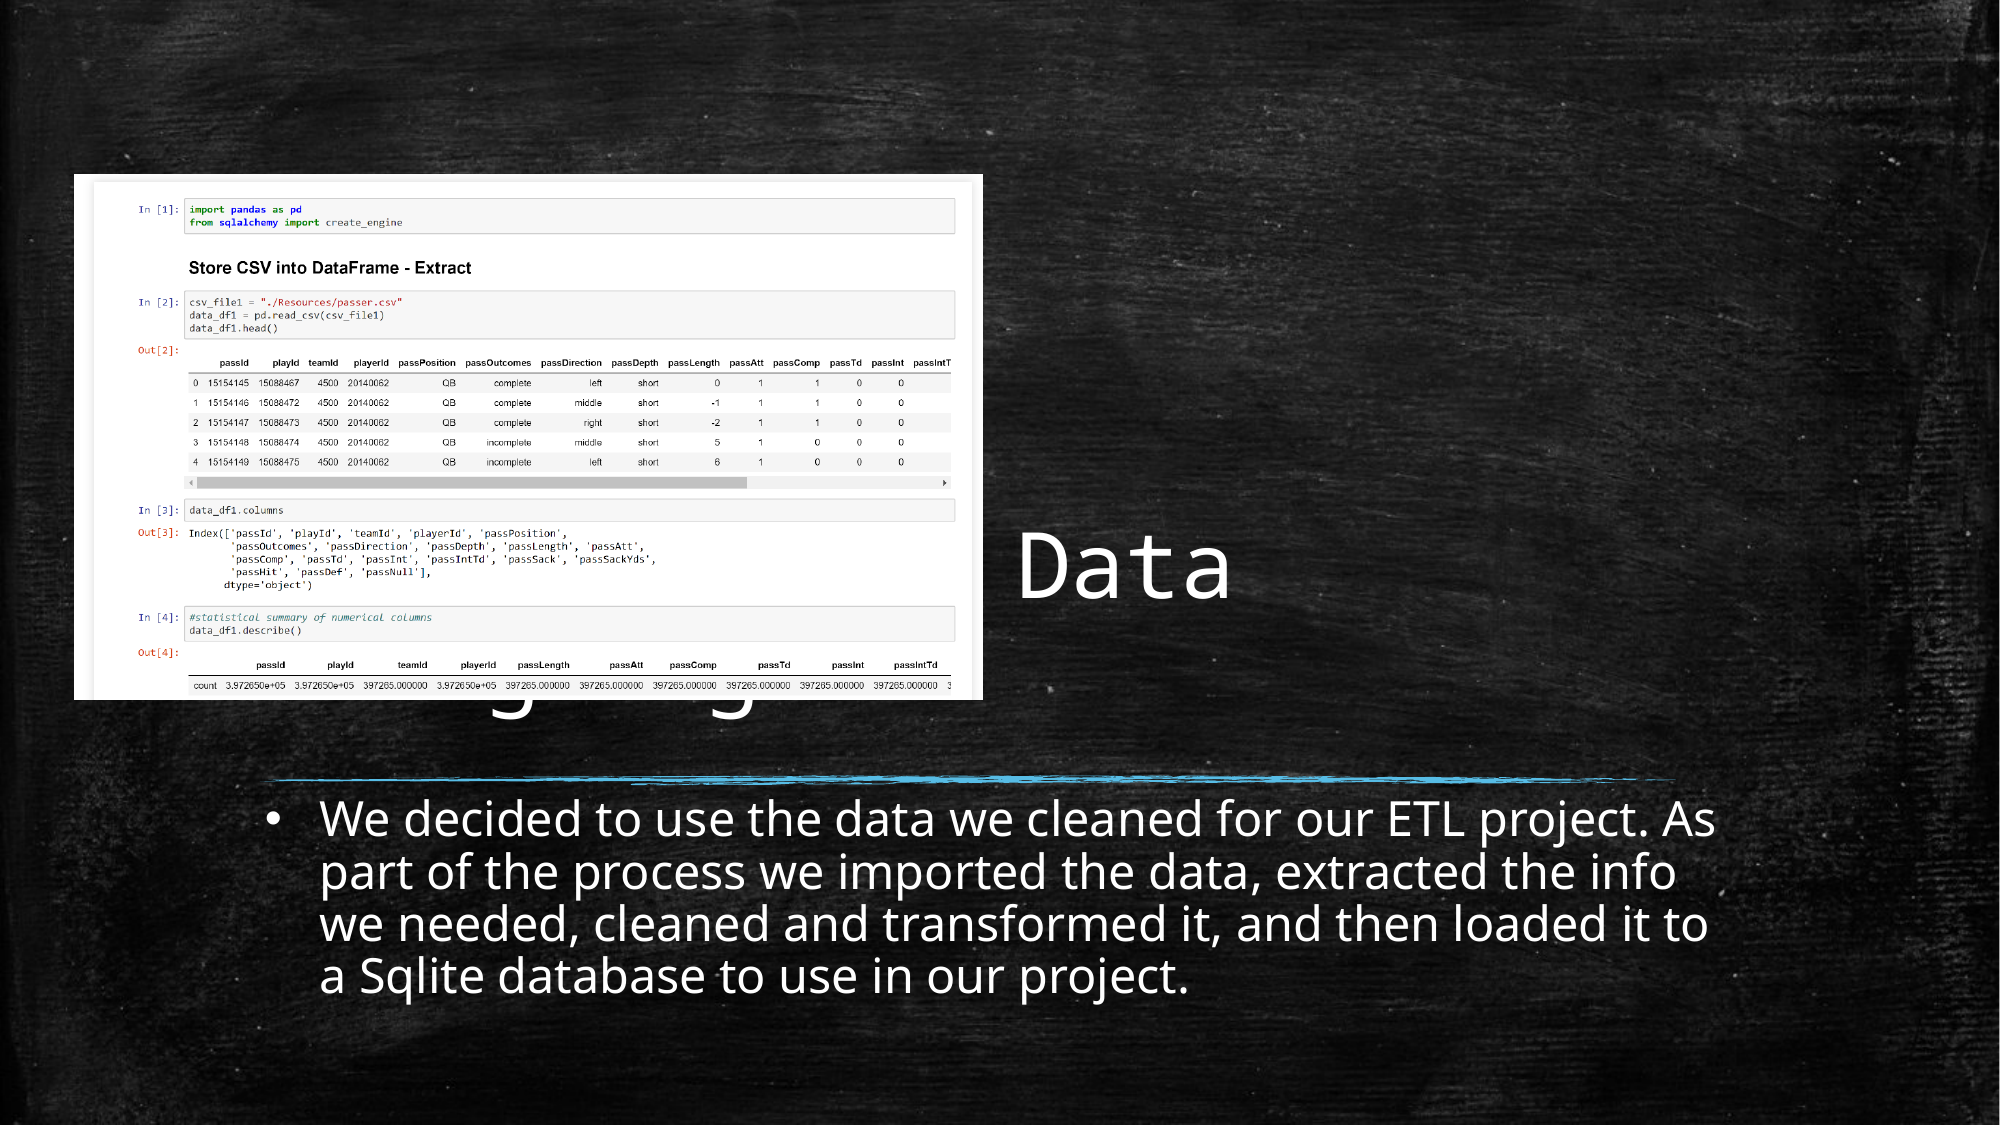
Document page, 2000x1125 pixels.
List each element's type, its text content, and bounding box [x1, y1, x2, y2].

title Data Wrangling [251, 537, 1752, 725]
picture [74, 174, 983, 700]
list We decided to use the data we cleaned for our ETL project. As part of the process we imported the data, extracted the info we needed, cleaned and transformed it, and then loaded it to a Sqlite database to use in our project. [249, 787, 1750, 1013]
